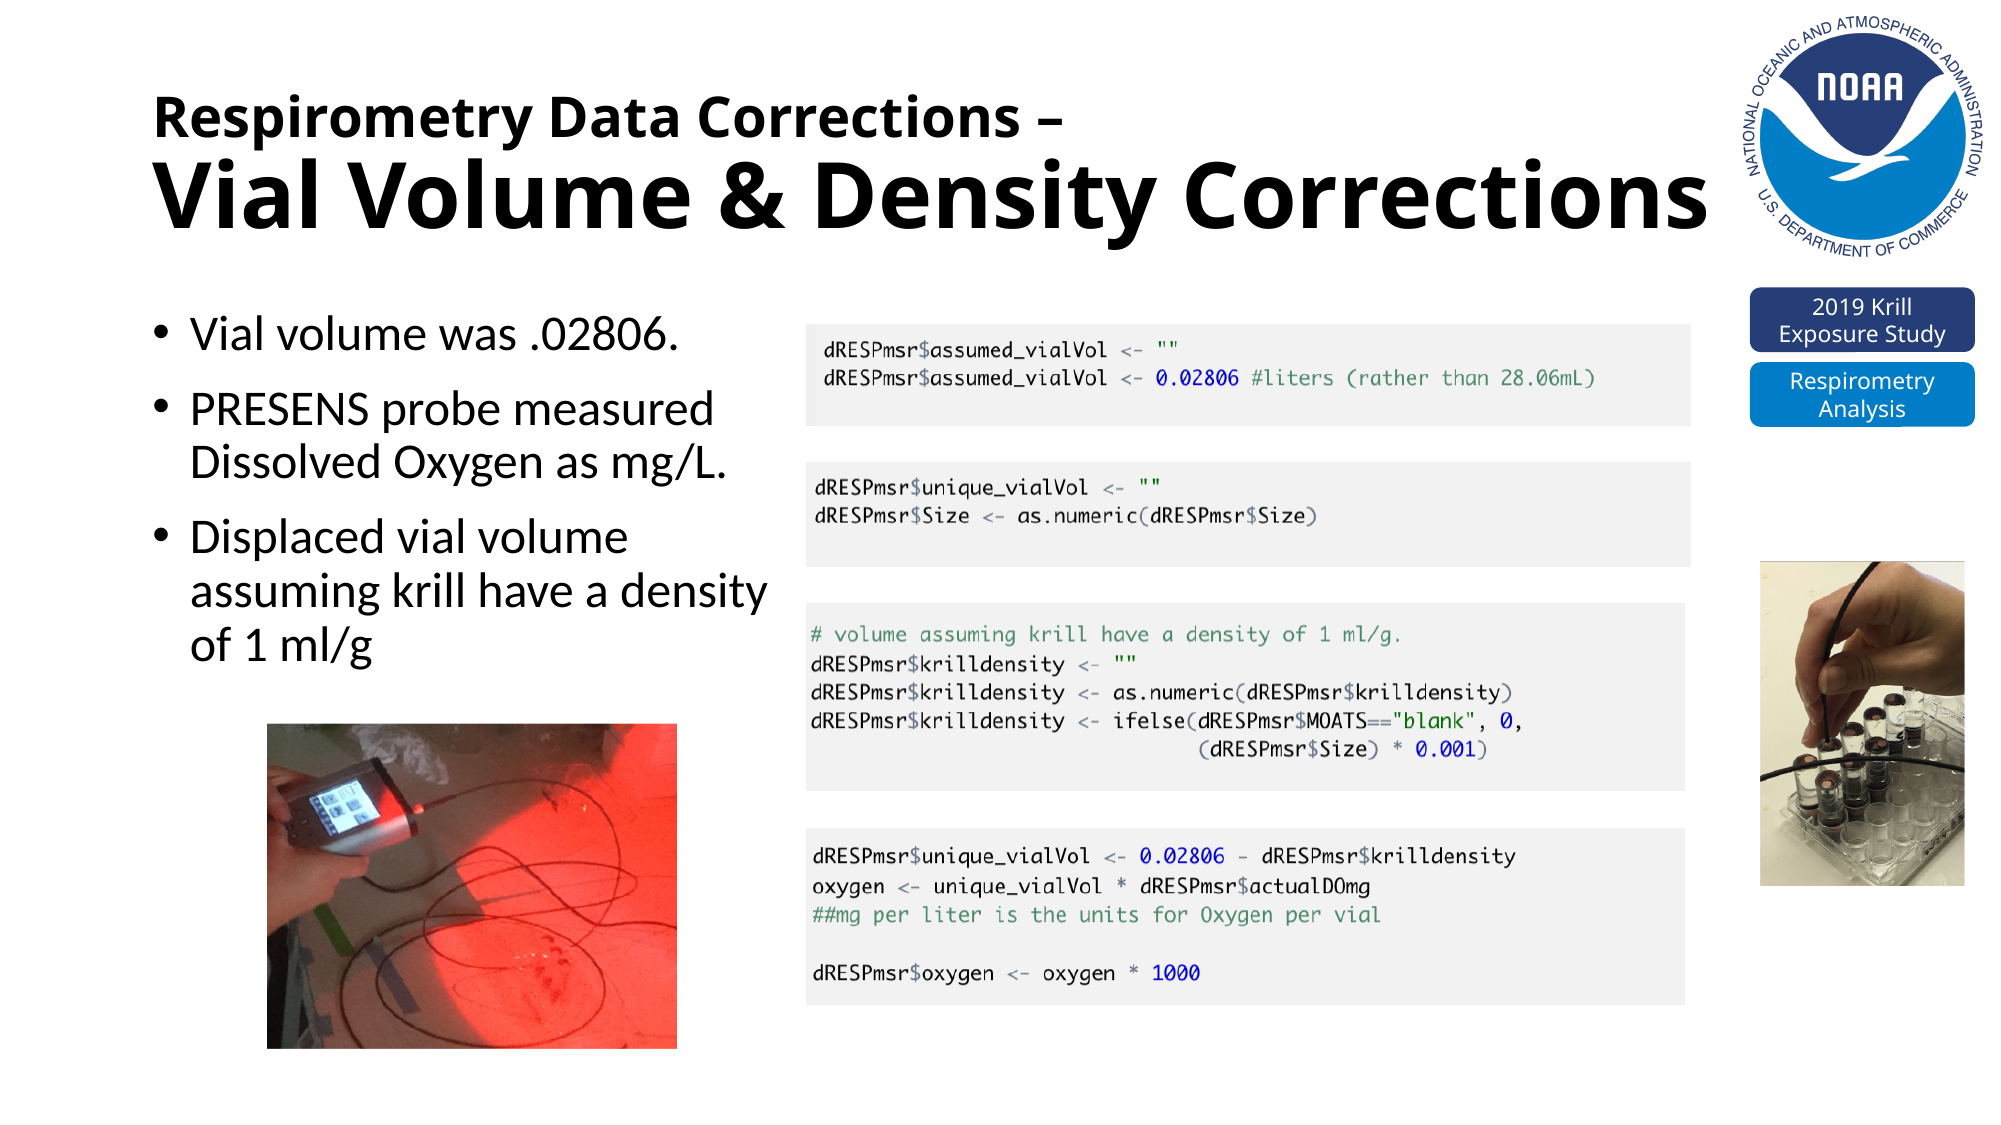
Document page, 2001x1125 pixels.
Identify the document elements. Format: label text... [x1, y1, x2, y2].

picture [1742, 16, 1983, 258]
picture [806, 462, 1691, 567]
title Respirometry Data Corrections – Vial Volume & Density Corrections [137, 59, 1728, 278]
list Vial volume was .02806. PRESENS probe measured Dissolved Oxygen as mg/L. Displaced vial volume assuming krill have a density of 1 ml/g [137, 299, 807, 967]
picture [806, 603, 1685, 791]
picture [267, 723, 677, 1049]
picture [1760, 560, 1965, 887]
picture [806, 828, 1685, 1005]
picture [806, 324, 1691, 426]
